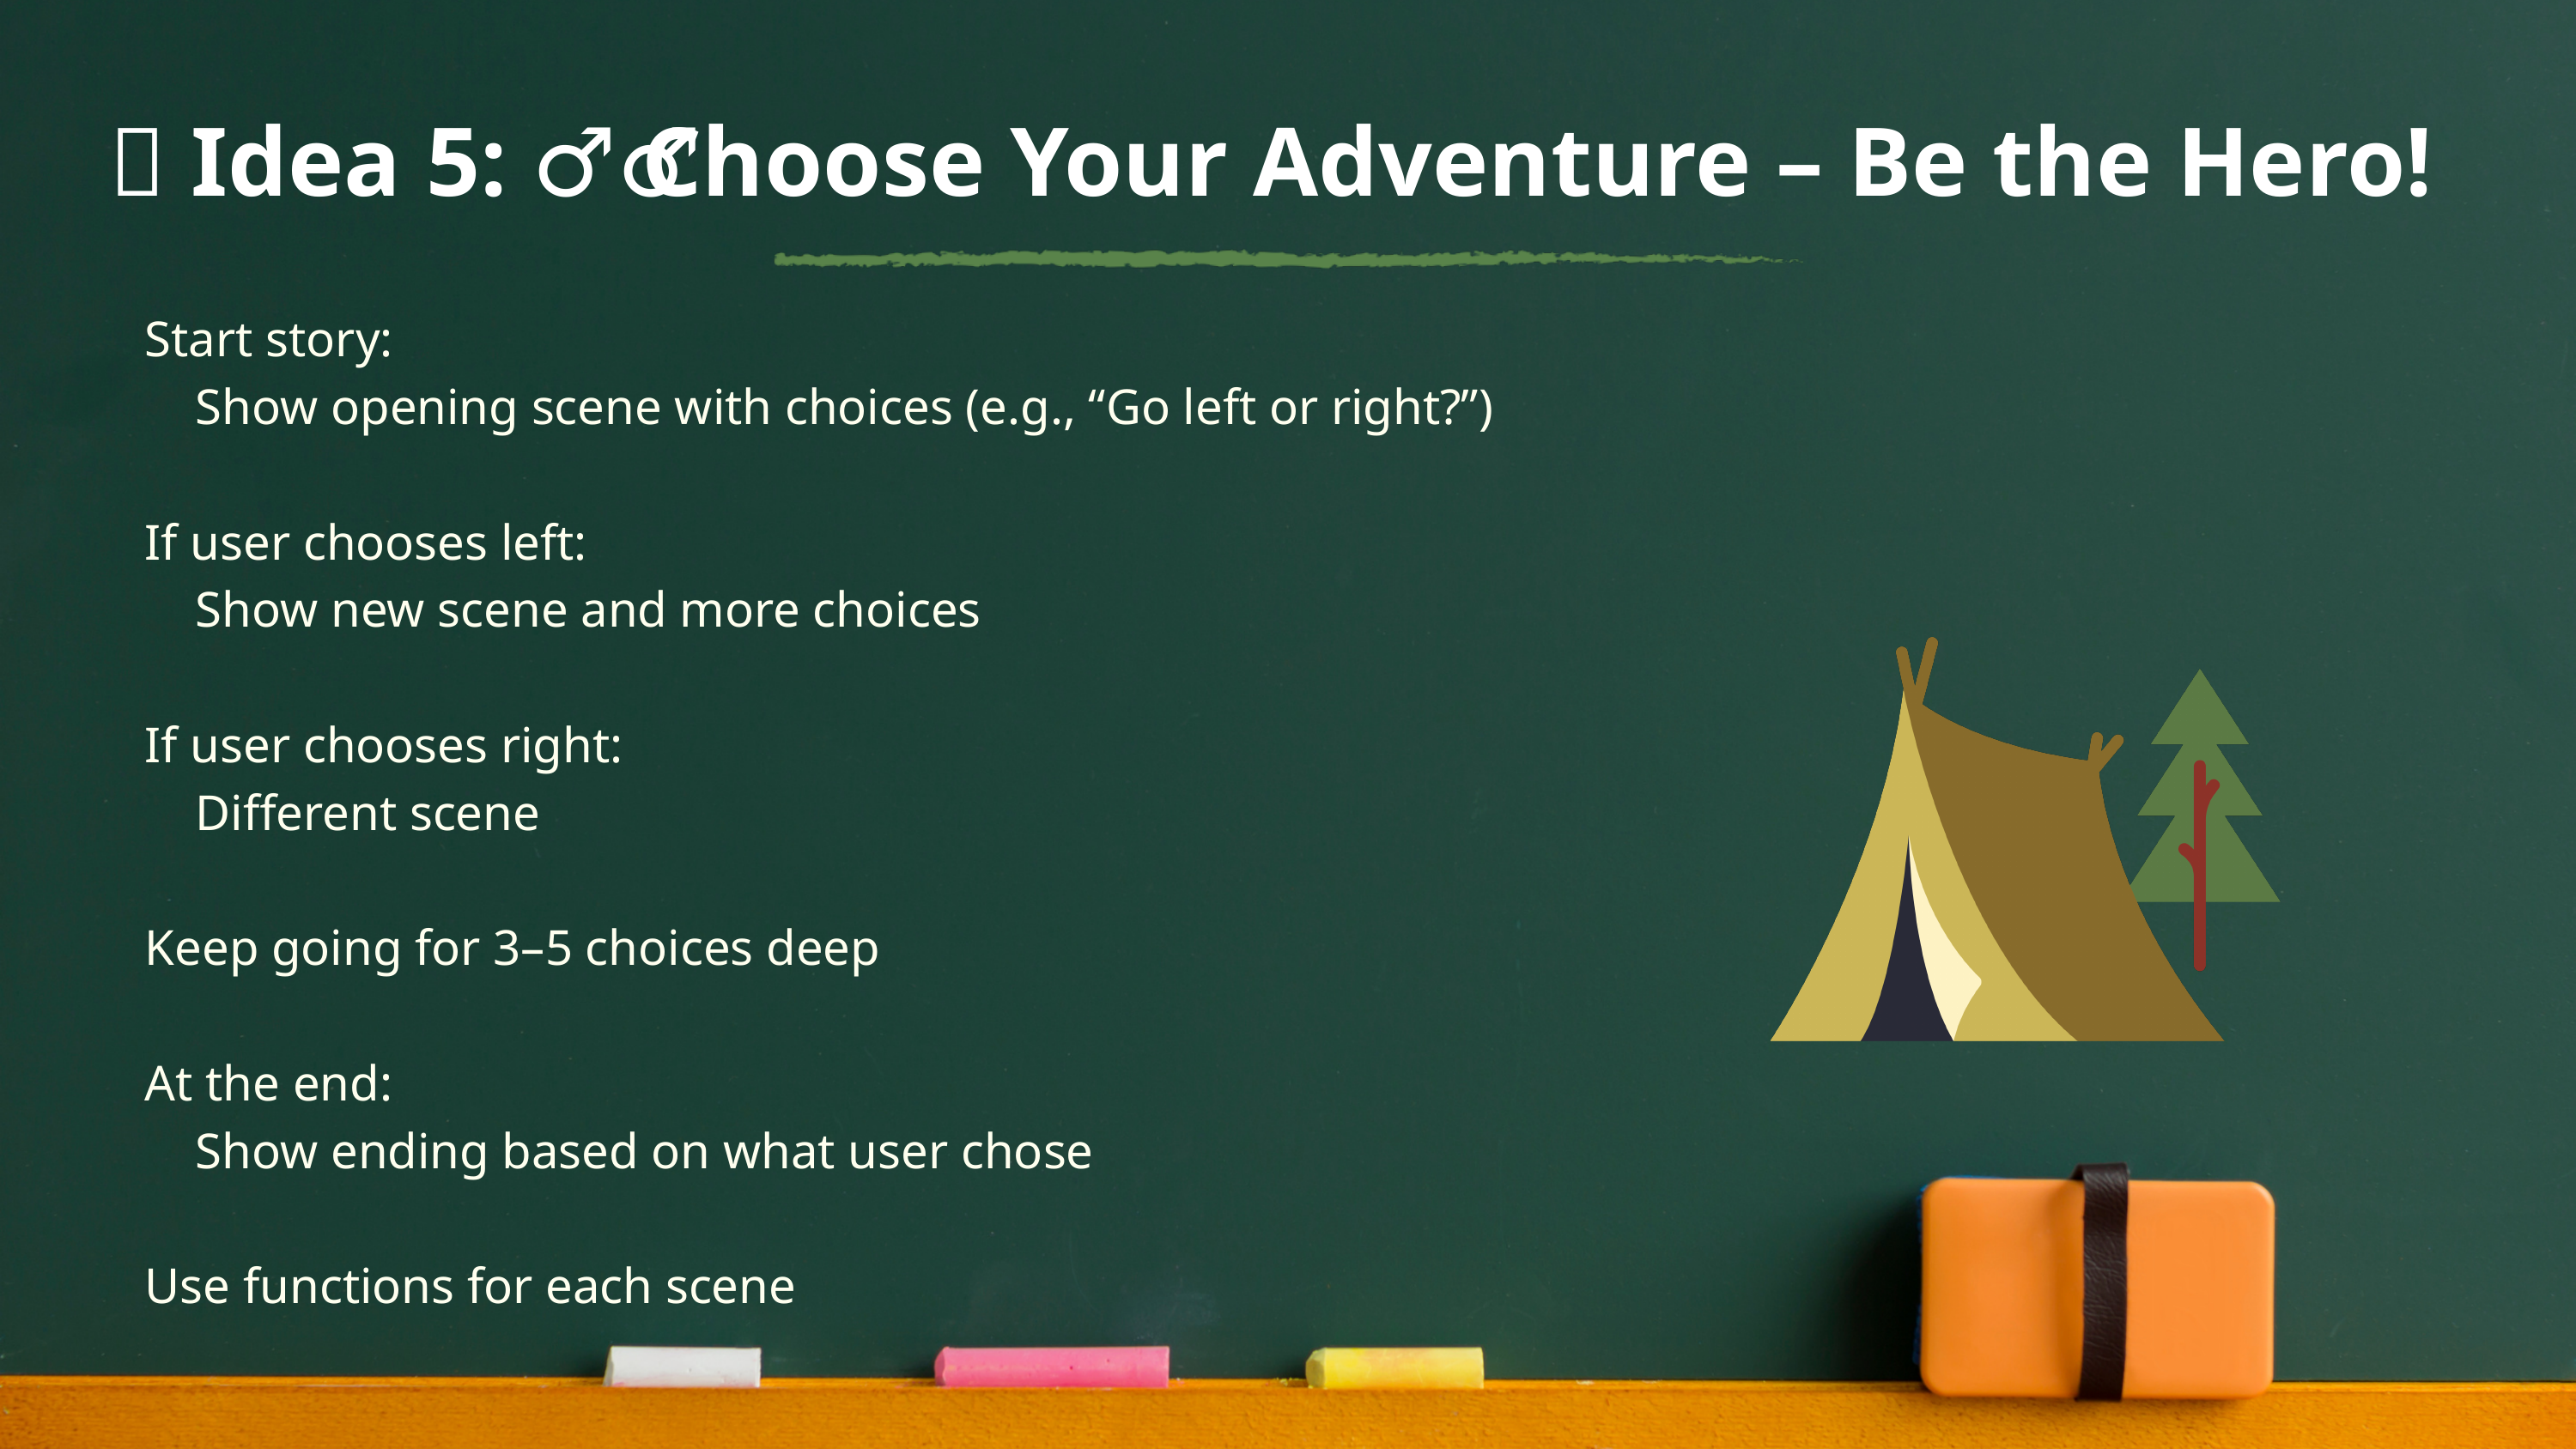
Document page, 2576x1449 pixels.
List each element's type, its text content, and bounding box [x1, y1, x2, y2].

text_box [772, 247, 1803, 271]
text_box Start story: Show opening scene with choices (e.g., “Go left or right?”) If user chooses left: Show new scene and more choices If user chooses right: Different scene Keep going for 3–5 choices deep At the end: Show ending based on what user chose Use functions for each scene [144, 299, 2026, 1381]
text_box [0, 0, 2576, 1449]
text_box 💡 Idea 5: 🧙‍♂️ Choose Your Adventure – Be the Hero! [109, 82, 2475, 215]
text_box [1770, 636, 2281, 1041]
